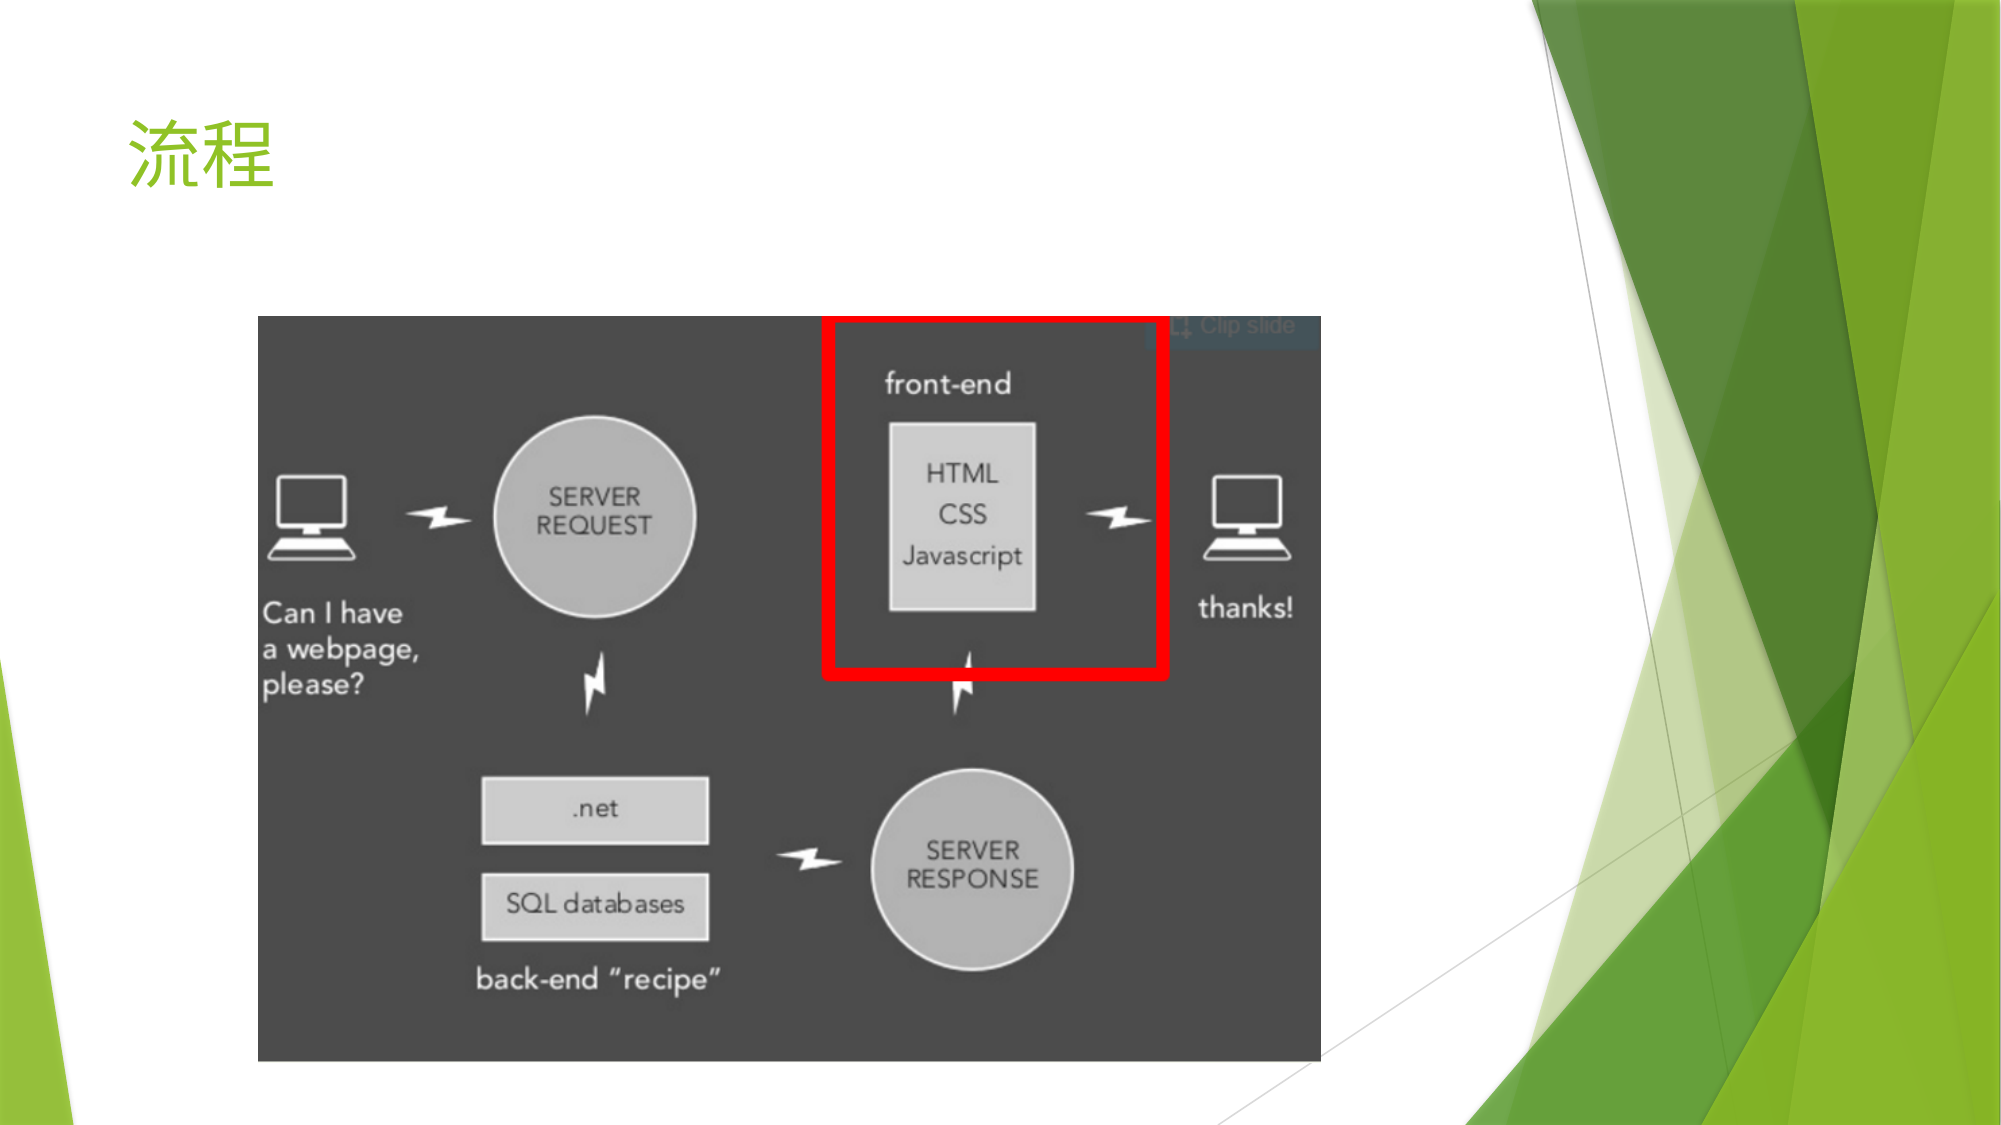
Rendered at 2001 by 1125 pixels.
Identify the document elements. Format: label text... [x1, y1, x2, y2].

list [258, 316, 1321, 1064]
title 流程 [111, 99, 1522, 317]
